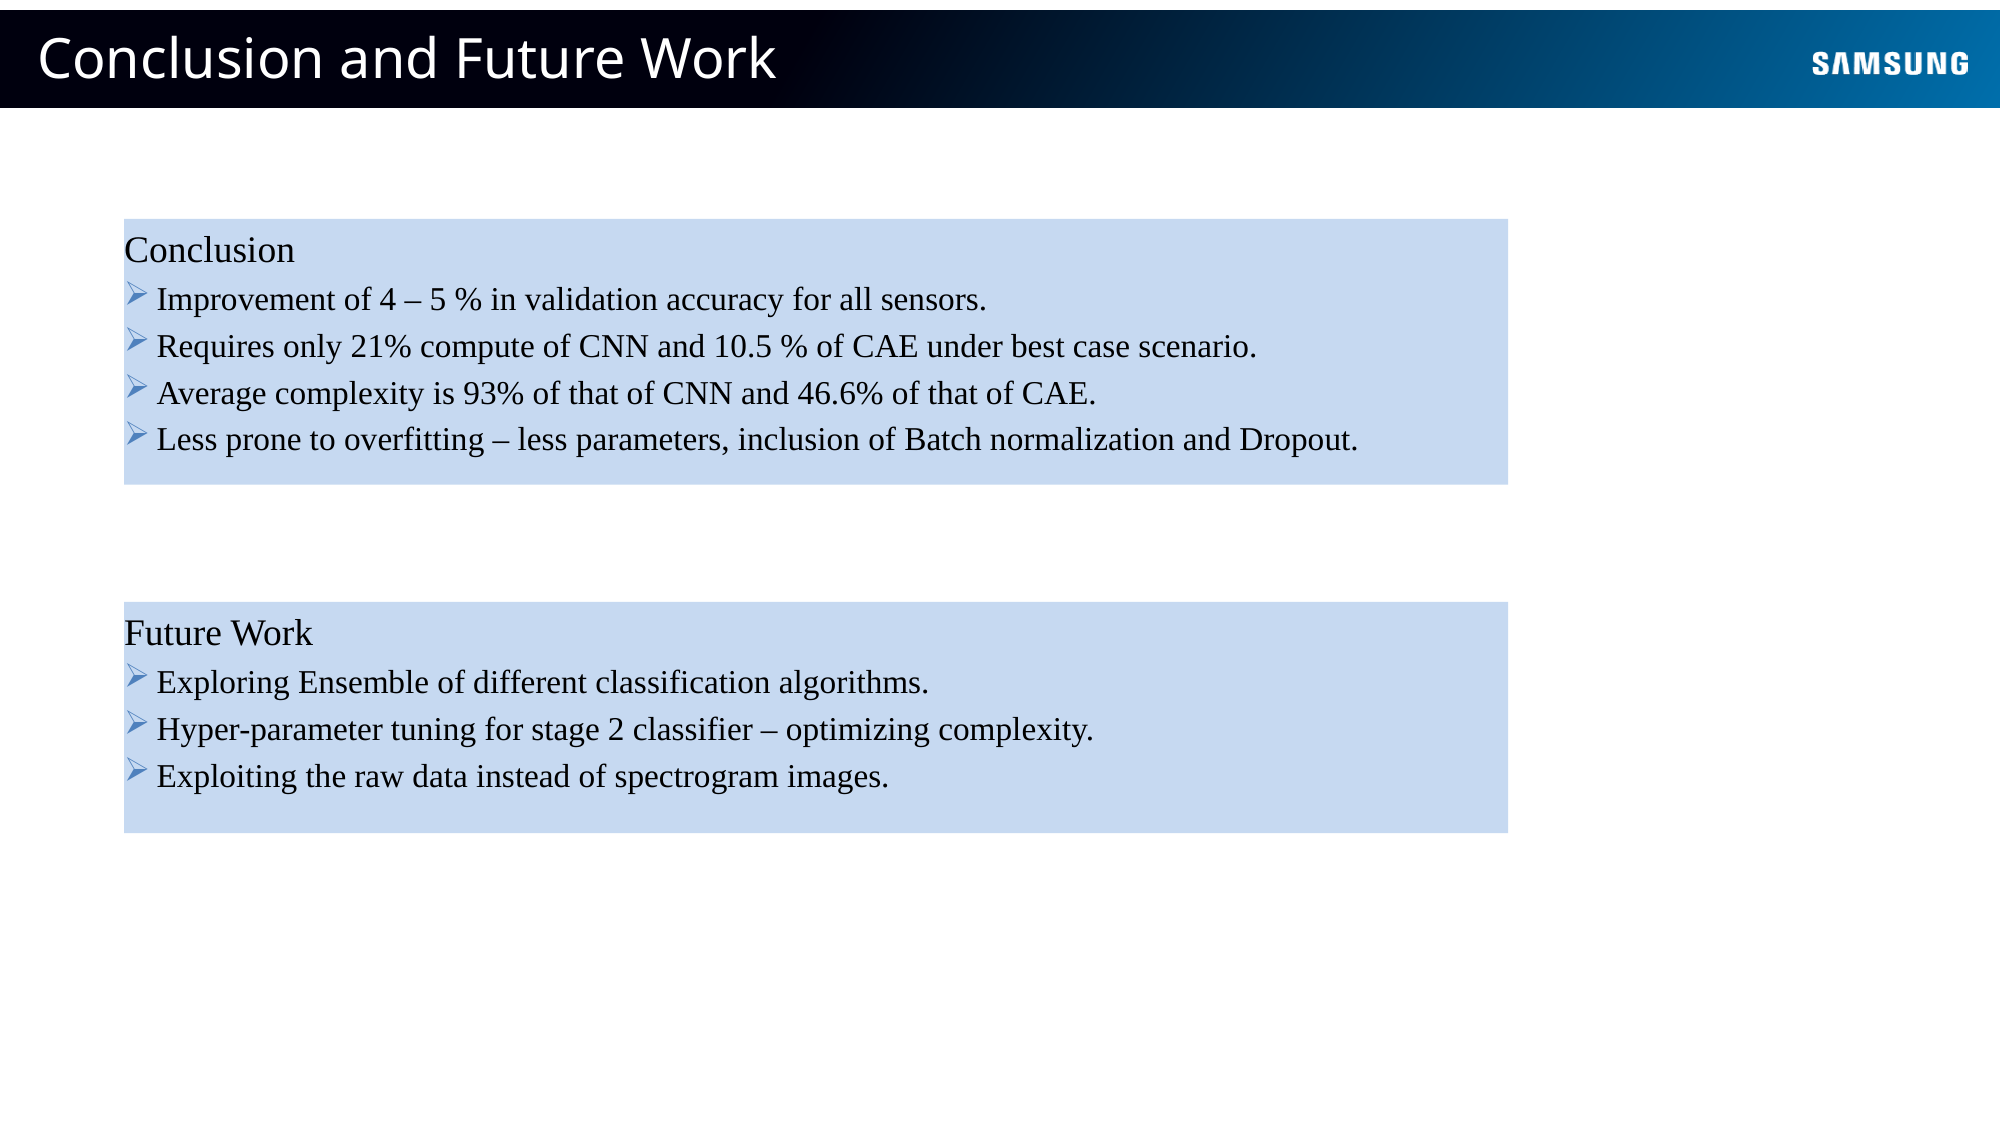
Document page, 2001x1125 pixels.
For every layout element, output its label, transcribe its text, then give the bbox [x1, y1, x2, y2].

list Conclusion Improvement of 4 – 5 % in validation accuracy for all sensors. Requires only 21% compute of CNN and 10.5 % of CAE under best case scenario. Average complexity is 93% of that of CNN and 46.6% of that of CAE. Less prone to overfitting – less parameters, inclusion of Batch normalization and Dropout. [124, 218, 1509, 485]
text_box Conclusion and Future Work [22, 18, 1813, 102]
text_box Future Work Exploring Ensemble of different classification algorithms. Hyper-parameter tuning for stage 2 classifier – optimizing complexity. Exploiting the raw data instead of spectrogram images. [124, 601, 1509, 834]
